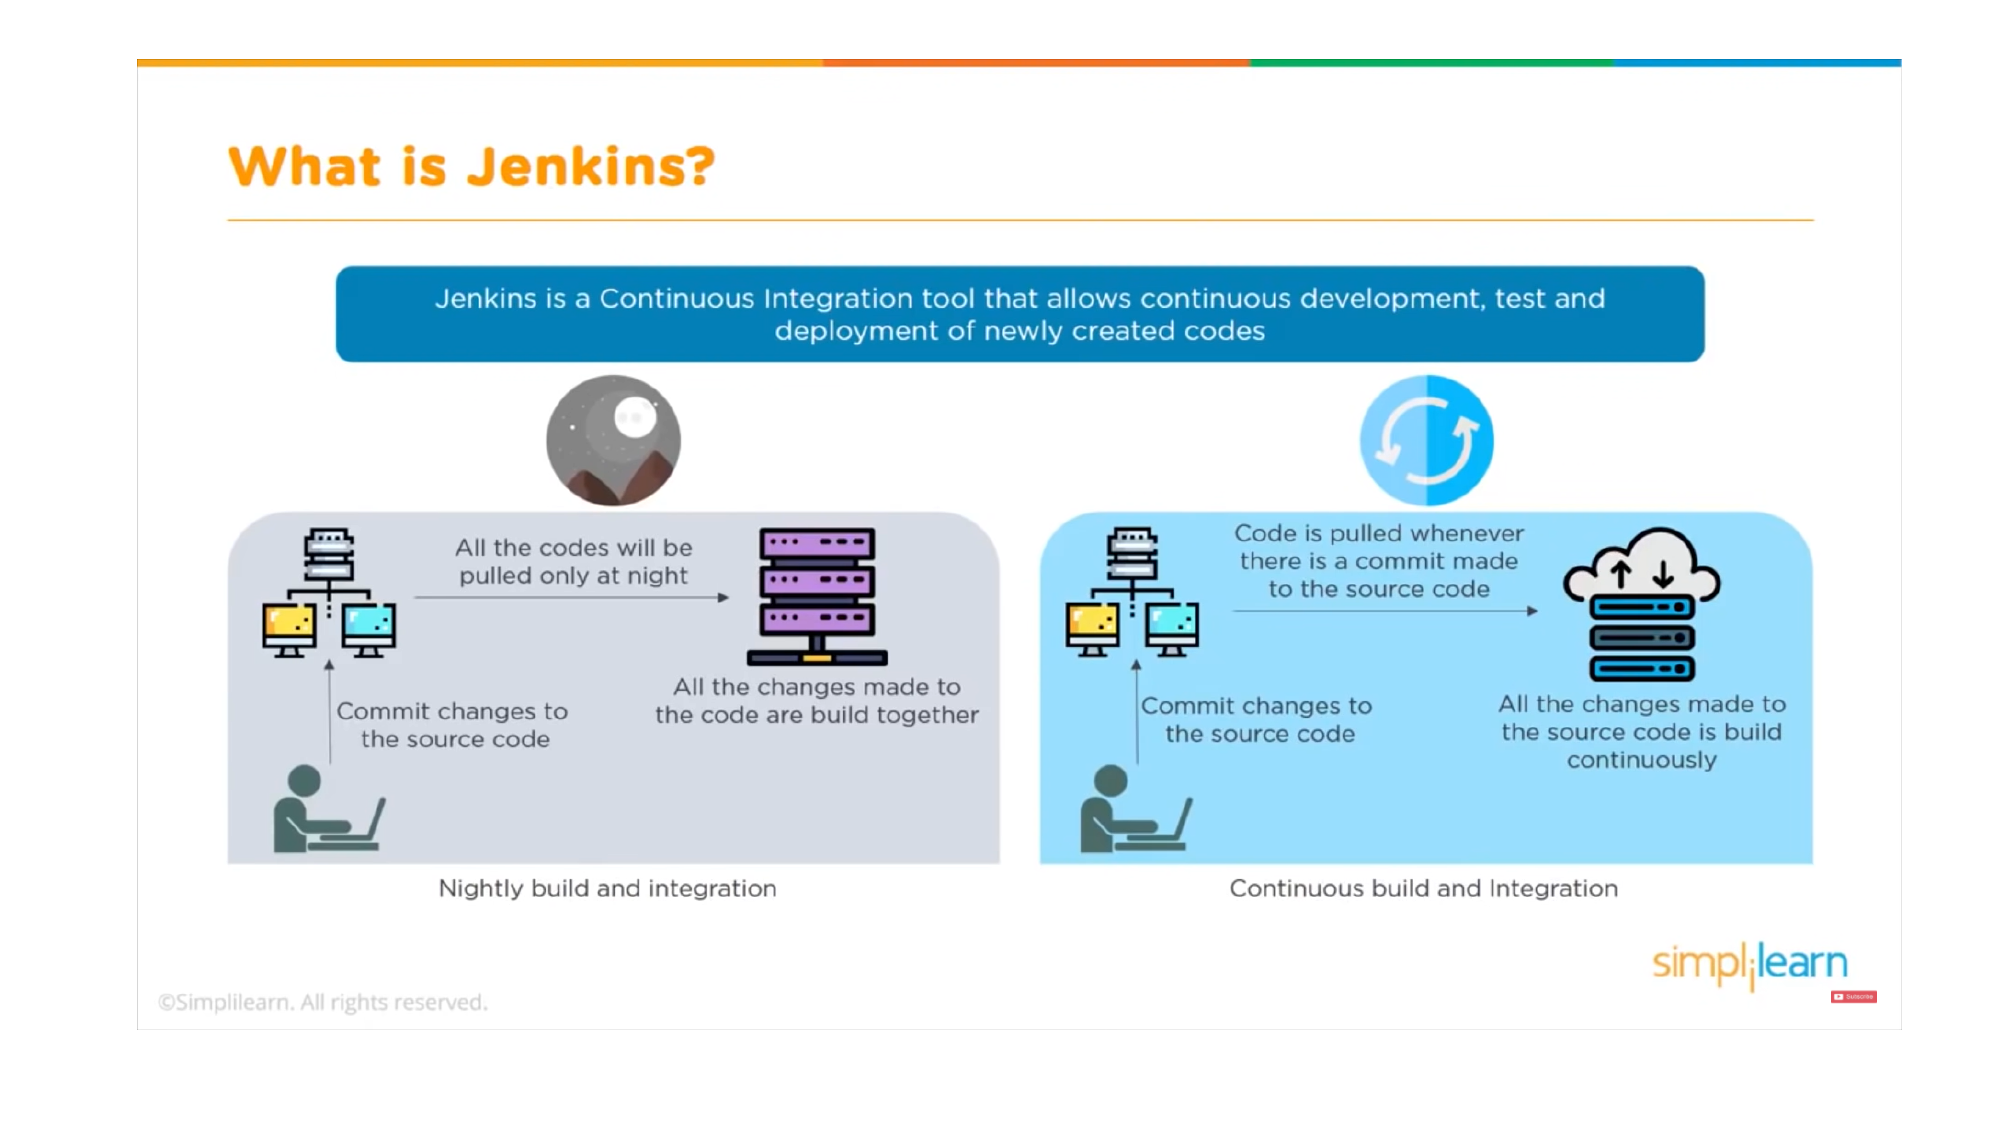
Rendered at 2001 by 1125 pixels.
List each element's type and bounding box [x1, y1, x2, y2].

list [137, 59, 1902, 1030]
